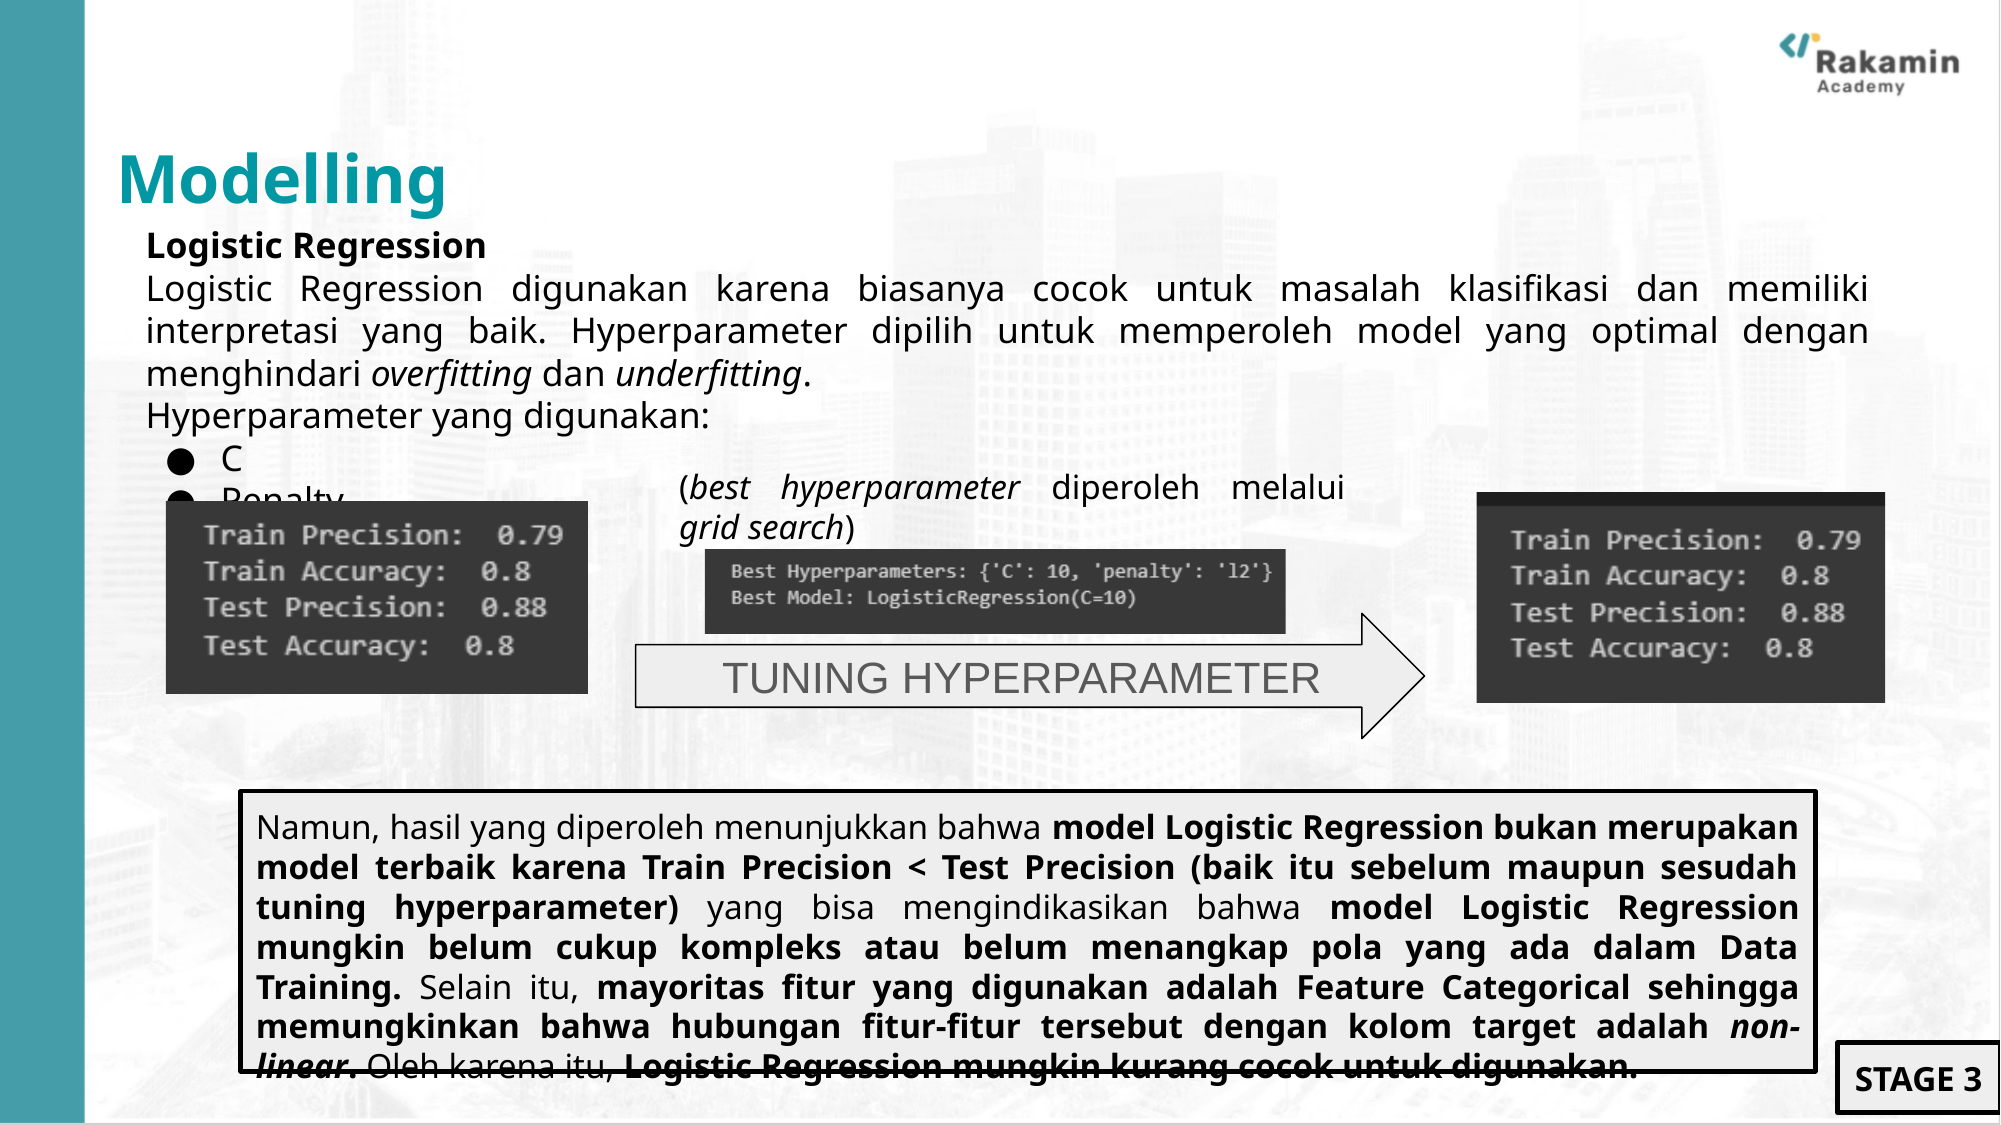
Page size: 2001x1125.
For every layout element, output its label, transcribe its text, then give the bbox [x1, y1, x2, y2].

text_box (best hyperparameter diperoleh melalui grid search) [664, 451, 1361, 524]
text_box Logistic Regression Logistic Regression digunakan karena biasanya cocok untuk masalah klasifikasi dan memiliki interpretasi yang baik. Hyperparameter dipilih untuk memperoleh model yang optimal dengan menghindari overfitting dan underfitting. Hyperparameter yang digunakan: C Penalty [130, 240, 1886, 614]
text_box [1361, 717, 1384, 739]
picture [0, 0, 2001, 1125]
text_box [1361, 613, 1383, 634]
text_box STAGE 3 [1837, 1042, 2000, 1113]
text_box TUNING HYPERPARAMETER [707, 634, 1745, 717]
title Modelling [96, 114, 1932, 240]
text_box Namun, hasil yang diperoleh menunjukkan bahwa model Logistic Regression bukan merupakan model terbaik karena Train Precision < Test Precision (baik itu sebelum maupun sesudah tuning hyperparameter) yang bisa mengindikasikan bahwa model Logistic Regression mungkin belum cukup kompleks atau belum menangkap pola yang ada dalam Data Training. Selain itu, mayoritas fitur yang digunakan adalah Feature Categorical sehingga memungkinkan bahwa hubungan fitur-fitur tersebut dengan kolom target adalah non-linear. Oleh karena itu, Logistic Regression mungkin kurang cocok untuk digunakan. [240, 791, 1816, 1072]
text_box [635, 644, 707, 708]
